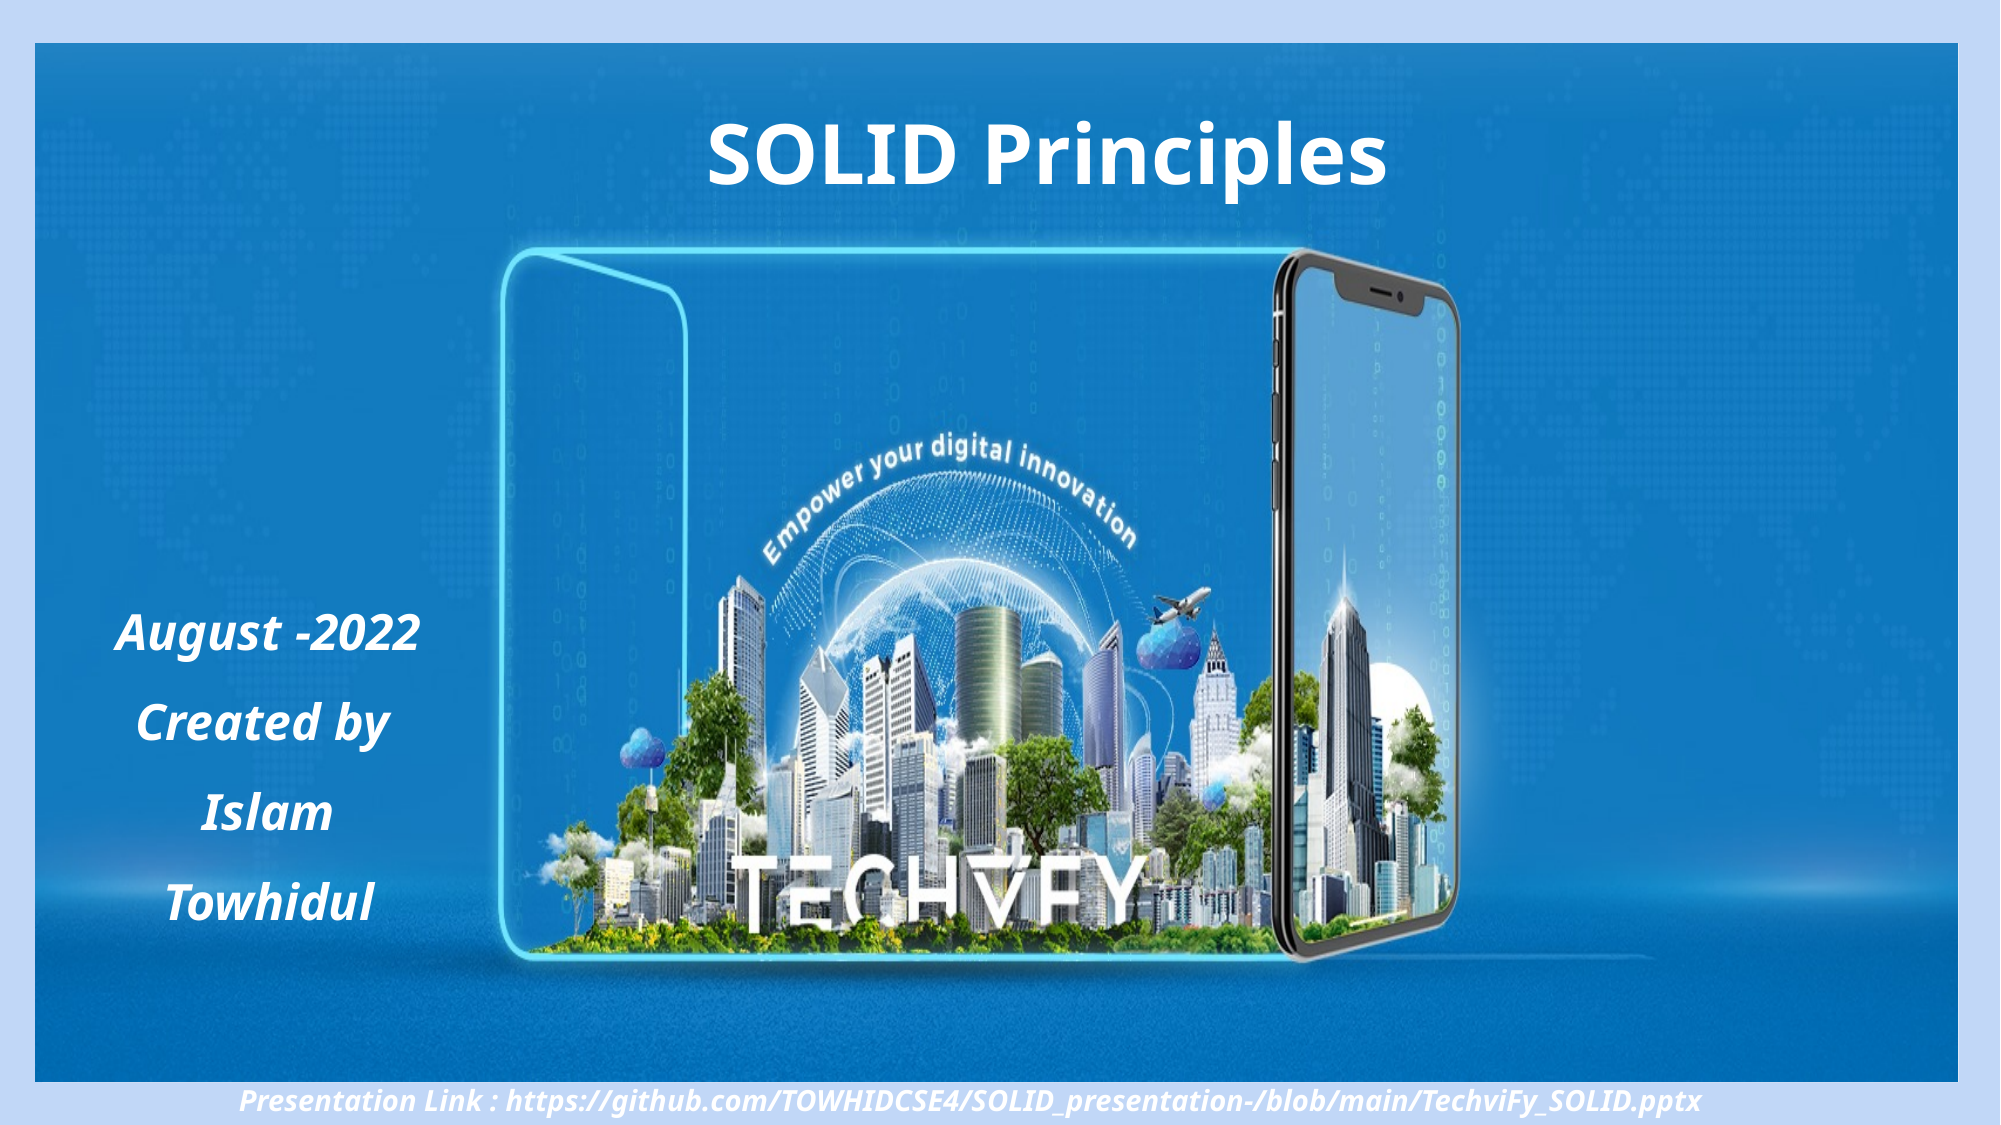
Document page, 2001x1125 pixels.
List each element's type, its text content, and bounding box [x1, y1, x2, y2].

picture [35, 43, 1958, 1082]
title Presentation Link : https://github.com/TOWHIDCSE4/SOLID_presentation-/blob/main/TechviFy_SOLID.pptx [223, 1081, 1961, 1125]
